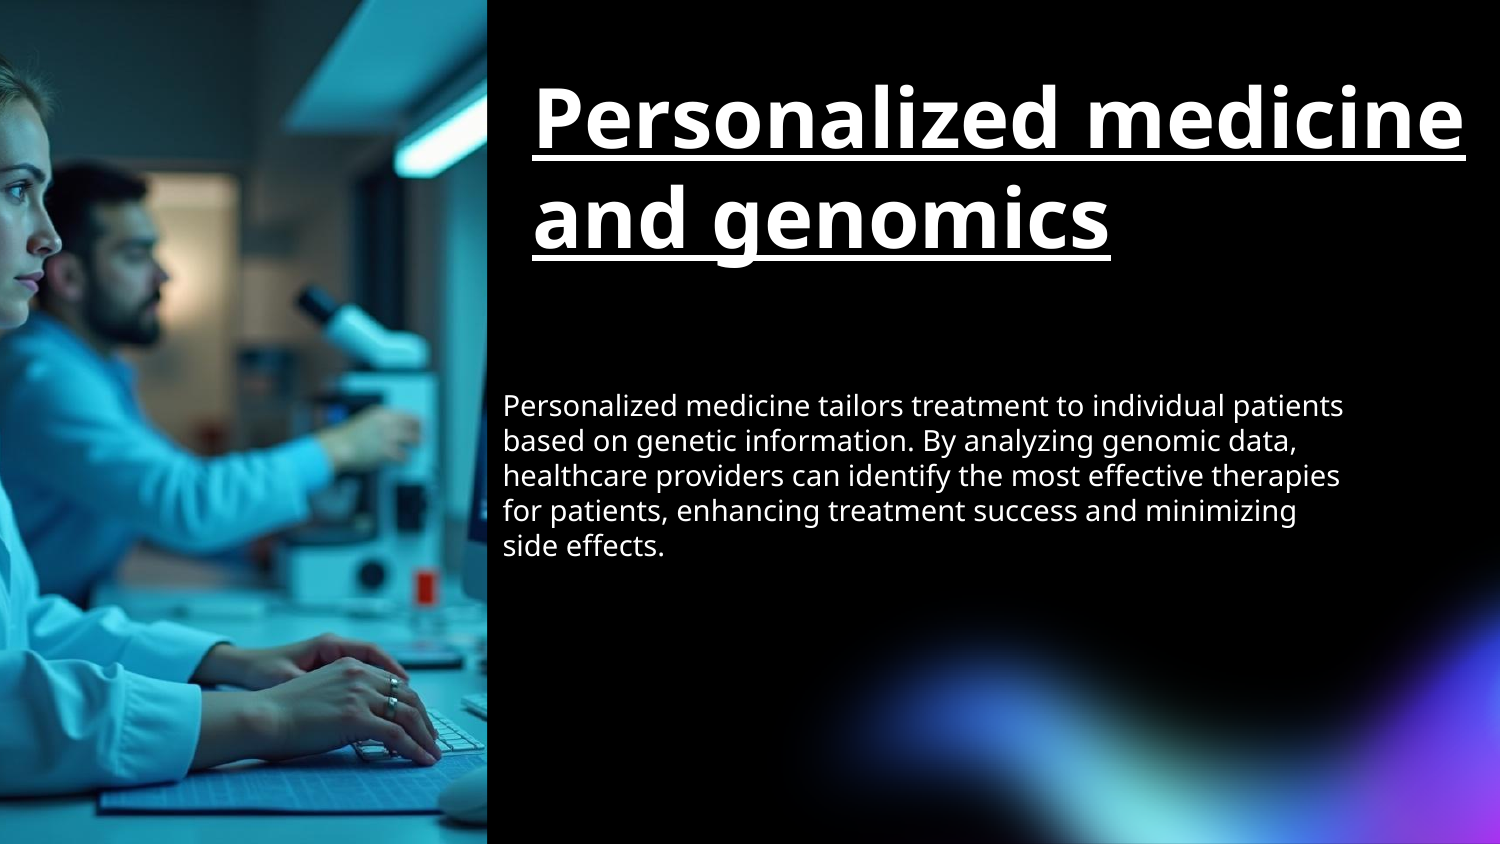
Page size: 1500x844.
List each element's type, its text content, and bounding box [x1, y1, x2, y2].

picture [0, 0, 1500, 844]
list Personalized medicine tailors treatment to individual patients based on genetic information. By analyzing genomic data, healthcare providers can identify the most effective therapies for patients, enhancing treatment success and minimizing side effects. [488, 371, 1366, 585]
title Personalized medicine and genomics [517, 50, 1488, 288]
